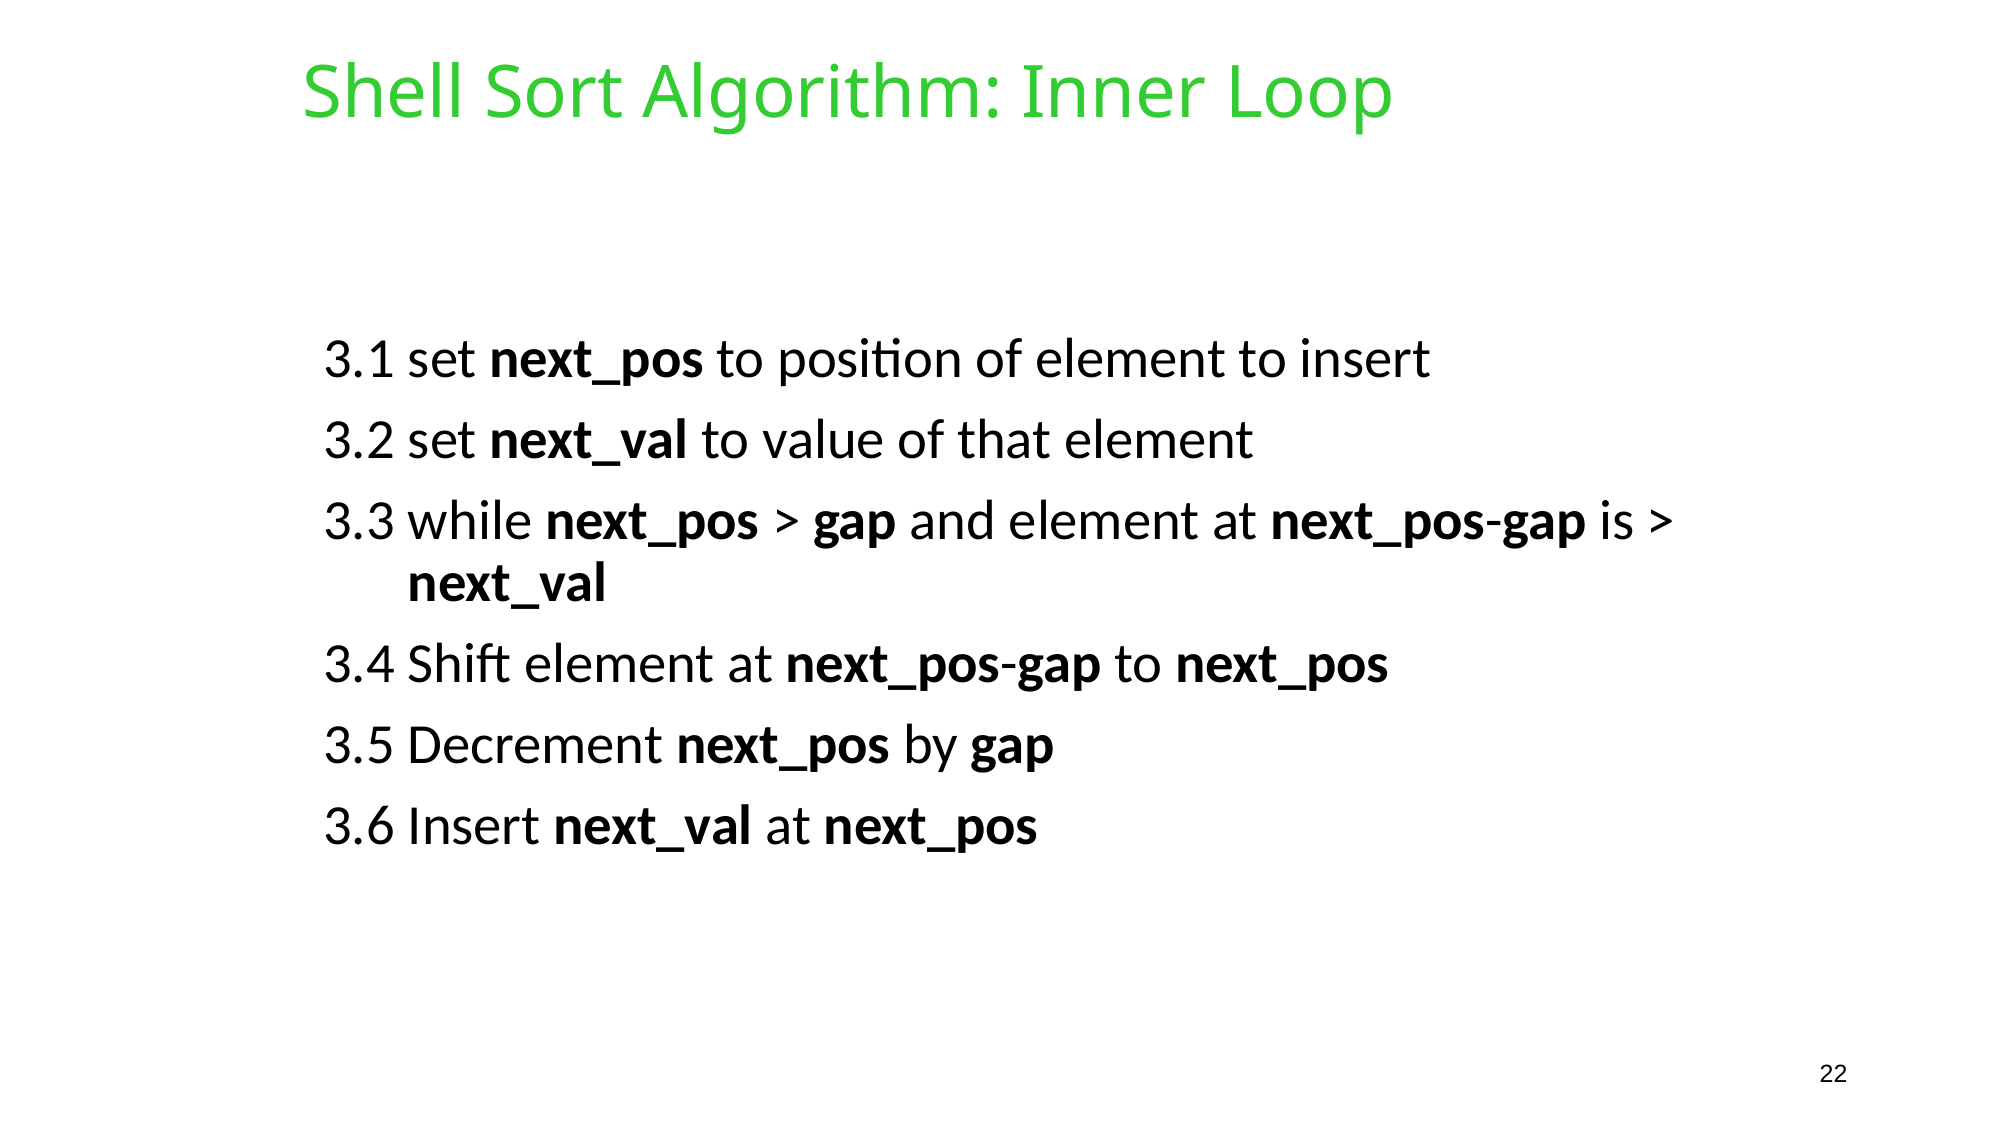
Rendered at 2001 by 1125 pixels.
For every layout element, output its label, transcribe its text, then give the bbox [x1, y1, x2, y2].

list 3.1 set next_pos to position of element to insert 3.2 set next_val to value of that element 3.3 while next_pos > gap and element at next_pos-gap is > next_val 3.4 Shift element at next_pos-gap to next_pos 3.5 Decrement next_pos by gap 3.6 Insert next_val at next_pos [308, 233, 1713, 871]
slide_number 22 [1412, 1042, 1863, 1103]
title Shell Sort Algorithm: Inner Loop [287, 37, 1425, 150]
